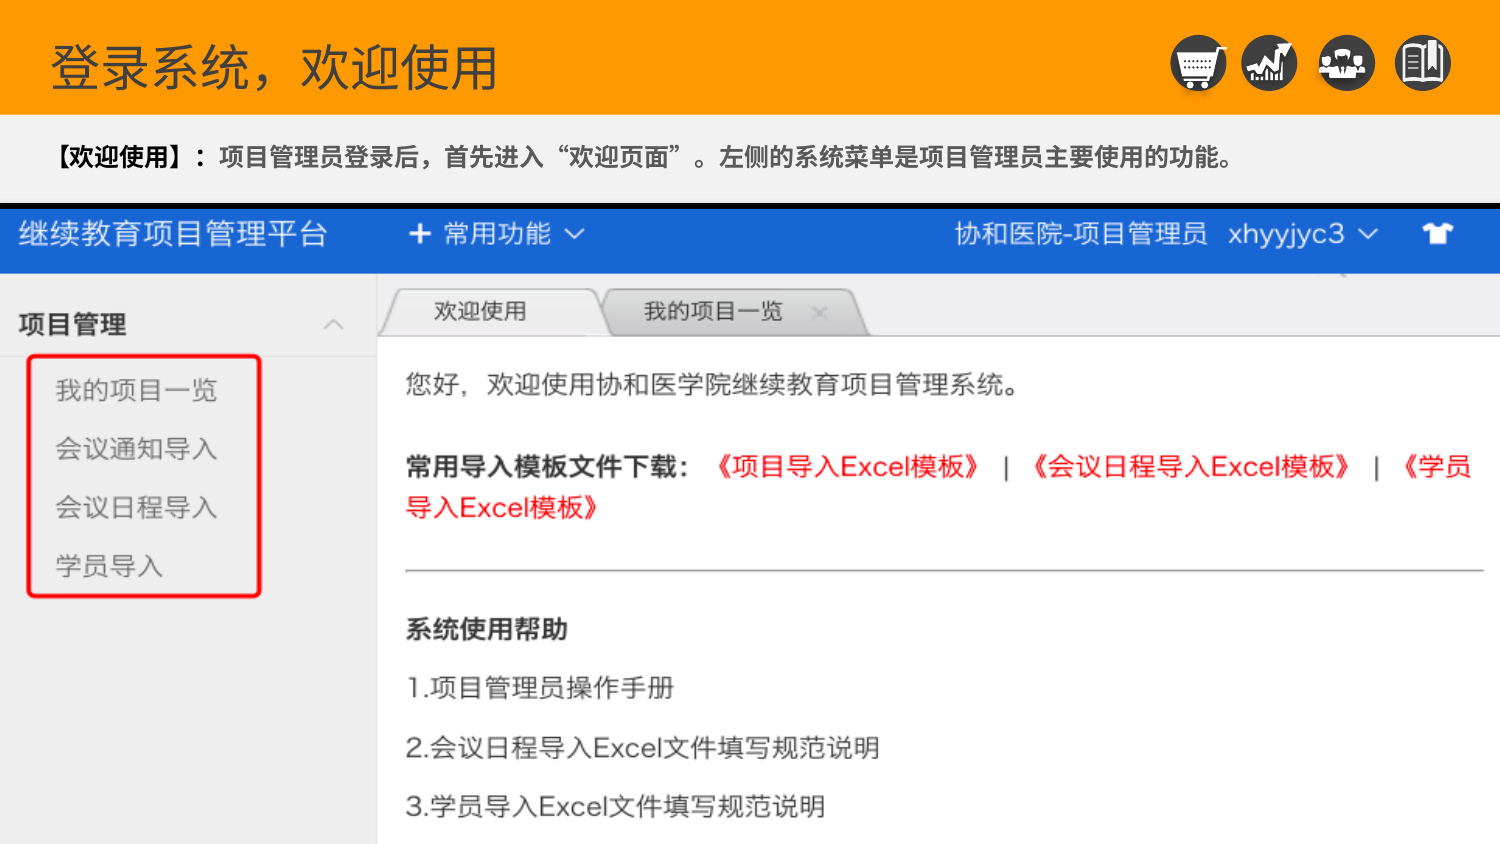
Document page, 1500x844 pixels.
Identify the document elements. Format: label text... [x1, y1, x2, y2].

text_box 登录系统，欢迎使用 [36, 28, 516, 104]
picture [0, 208, 1500, 844]
text_box 【欢迎使用】：项目管理员登录后，首先进入“欢迎页面”。左侧的系统菜单是项目管理员主要使用的功能。 [33, 135, 1344, 178]
